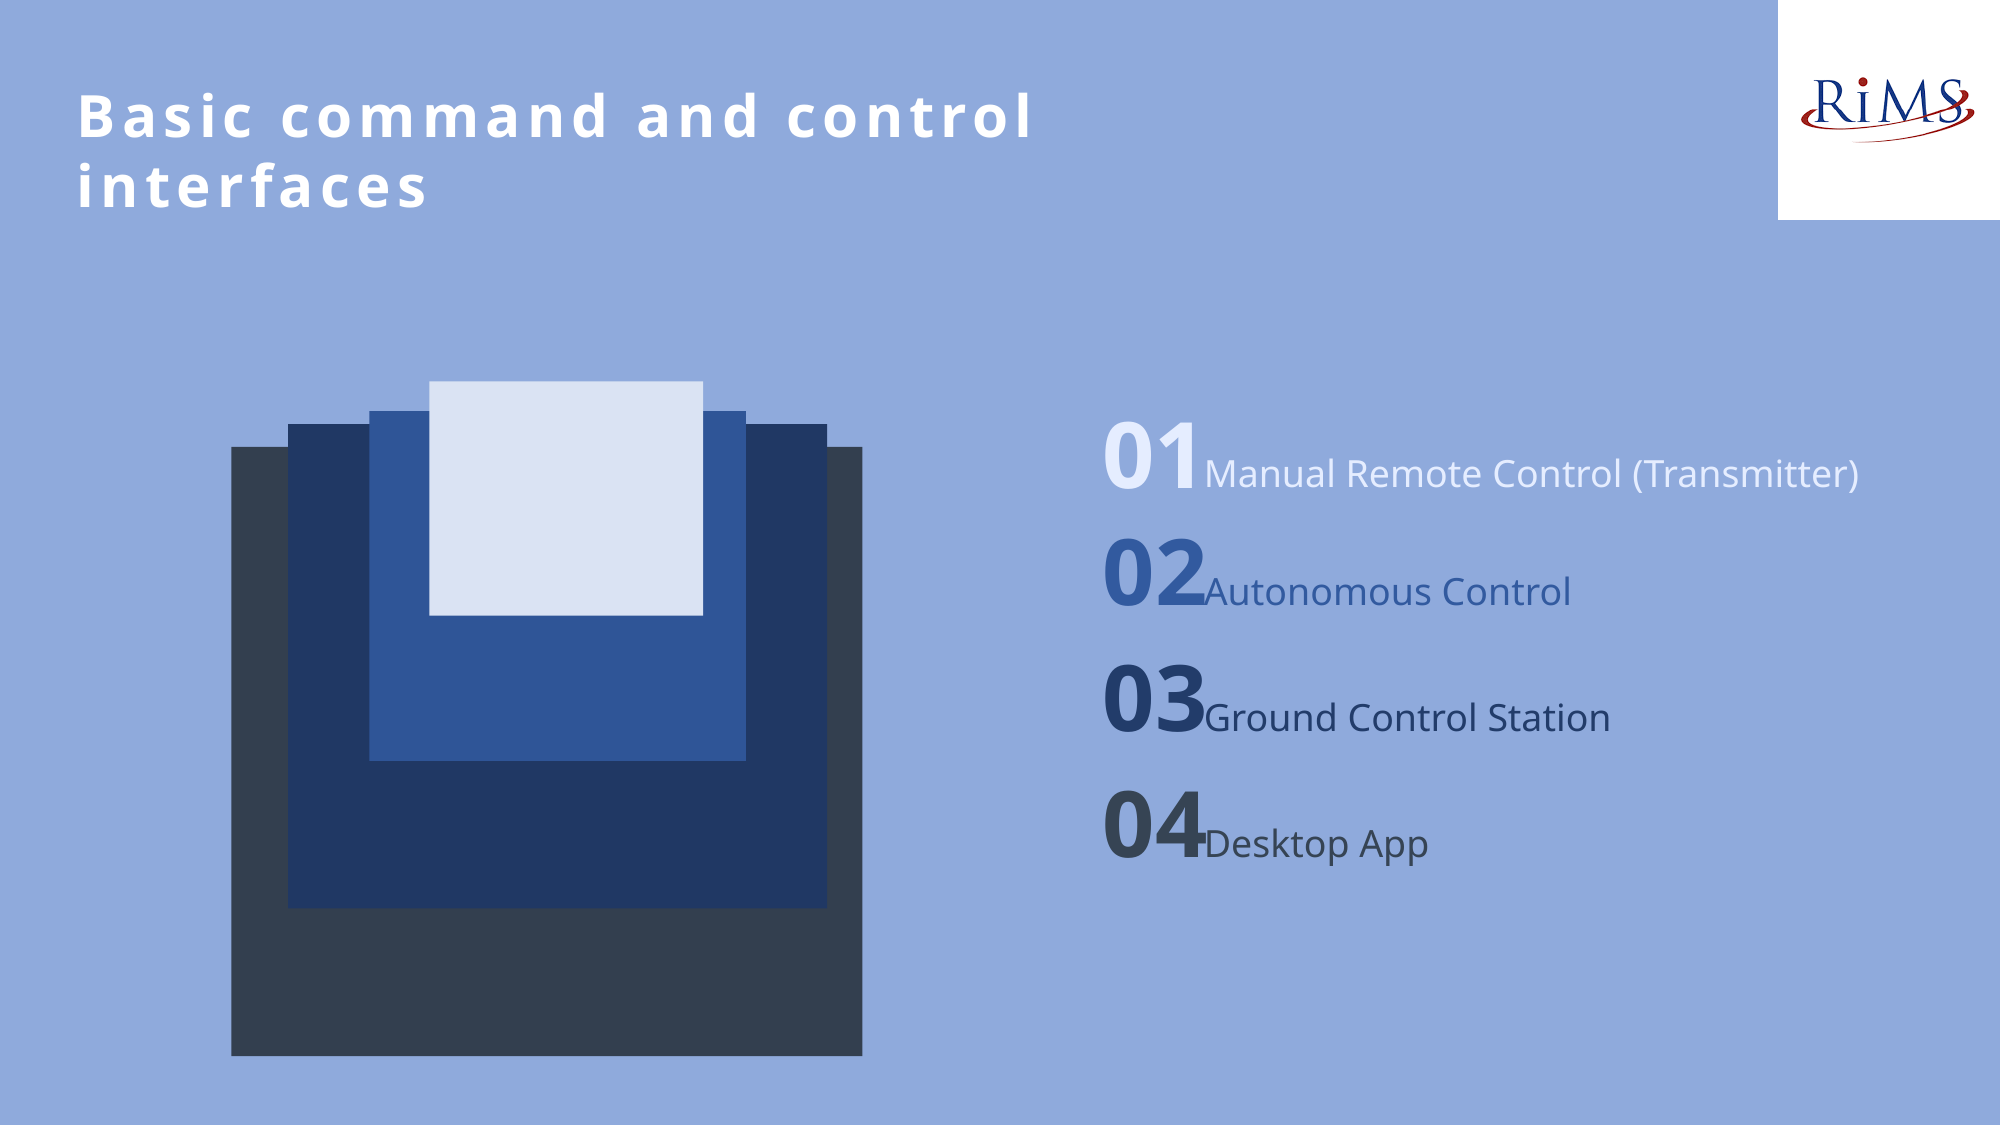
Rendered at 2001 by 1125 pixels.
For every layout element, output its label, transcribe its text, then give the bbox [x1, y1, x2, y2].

text_box Desktop App [1188, 812, 1879, 873]
text_box Ground Control Station [1188, 686, 1879, 746]
text_box [287, 423, 828, 909]
text_box 02 [1087, 506, 1223, 632]
text_box [428, 380, 704, 617]
text_box [230, 446, 863, 1057]
text_box Basic command and control interfaces [62, 72, 1263, 227]
text_box 03 [1087, 632, 1223, 758]
text_box Manual Remote Control (Transmitter) [1188, 442, 1879, 503]
text_box [368, 410, 747, 762]
text_box Autonomous Control [1188, 560, 1879, 620]
picture [1778, 0, 2000, 220]
text_box 01 [1087, 389, 1222, 506]
text_box 04 [1087, 758, 1223, 884]
